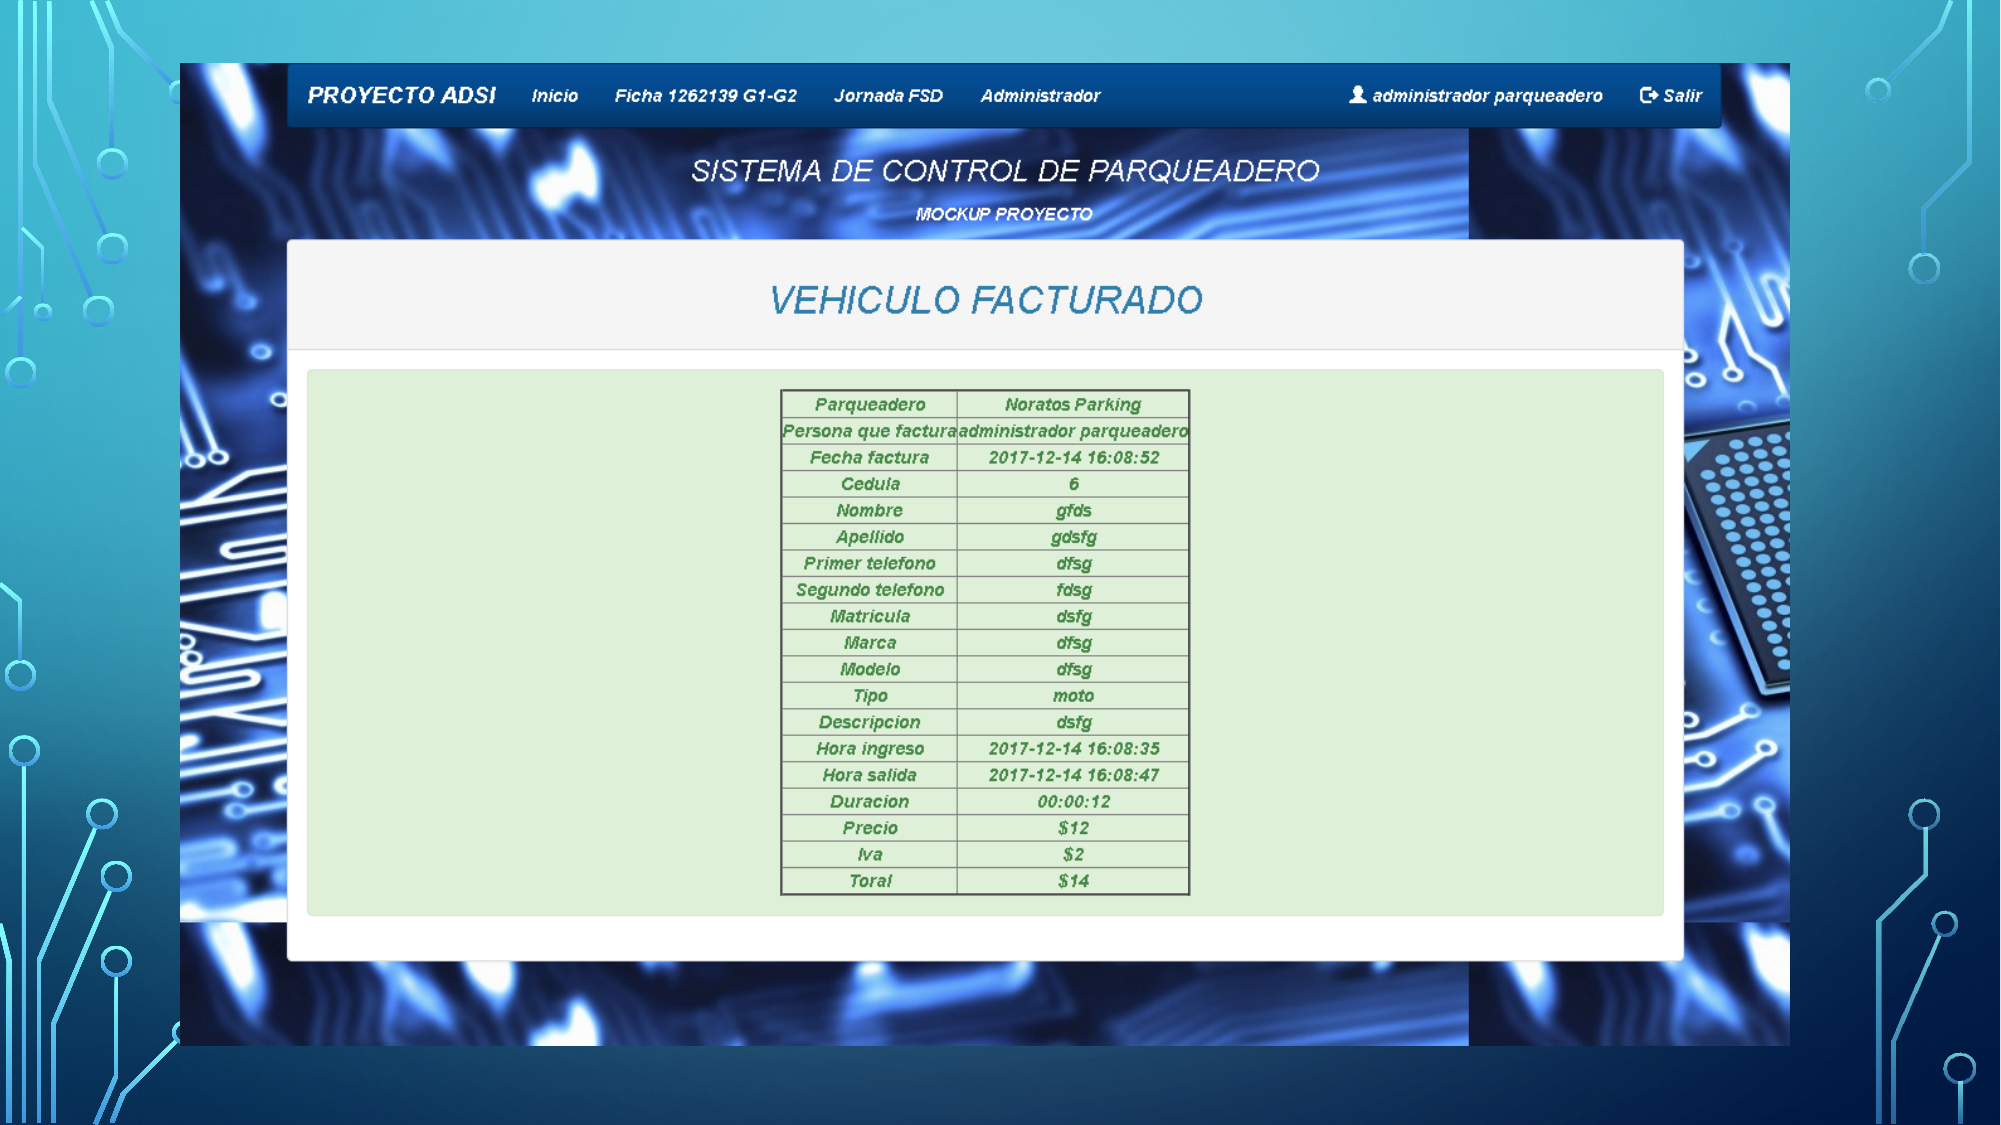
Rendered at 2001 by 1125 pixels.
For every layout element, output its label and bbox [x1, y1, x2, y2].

picture [180, 63, 1791, 1046]
